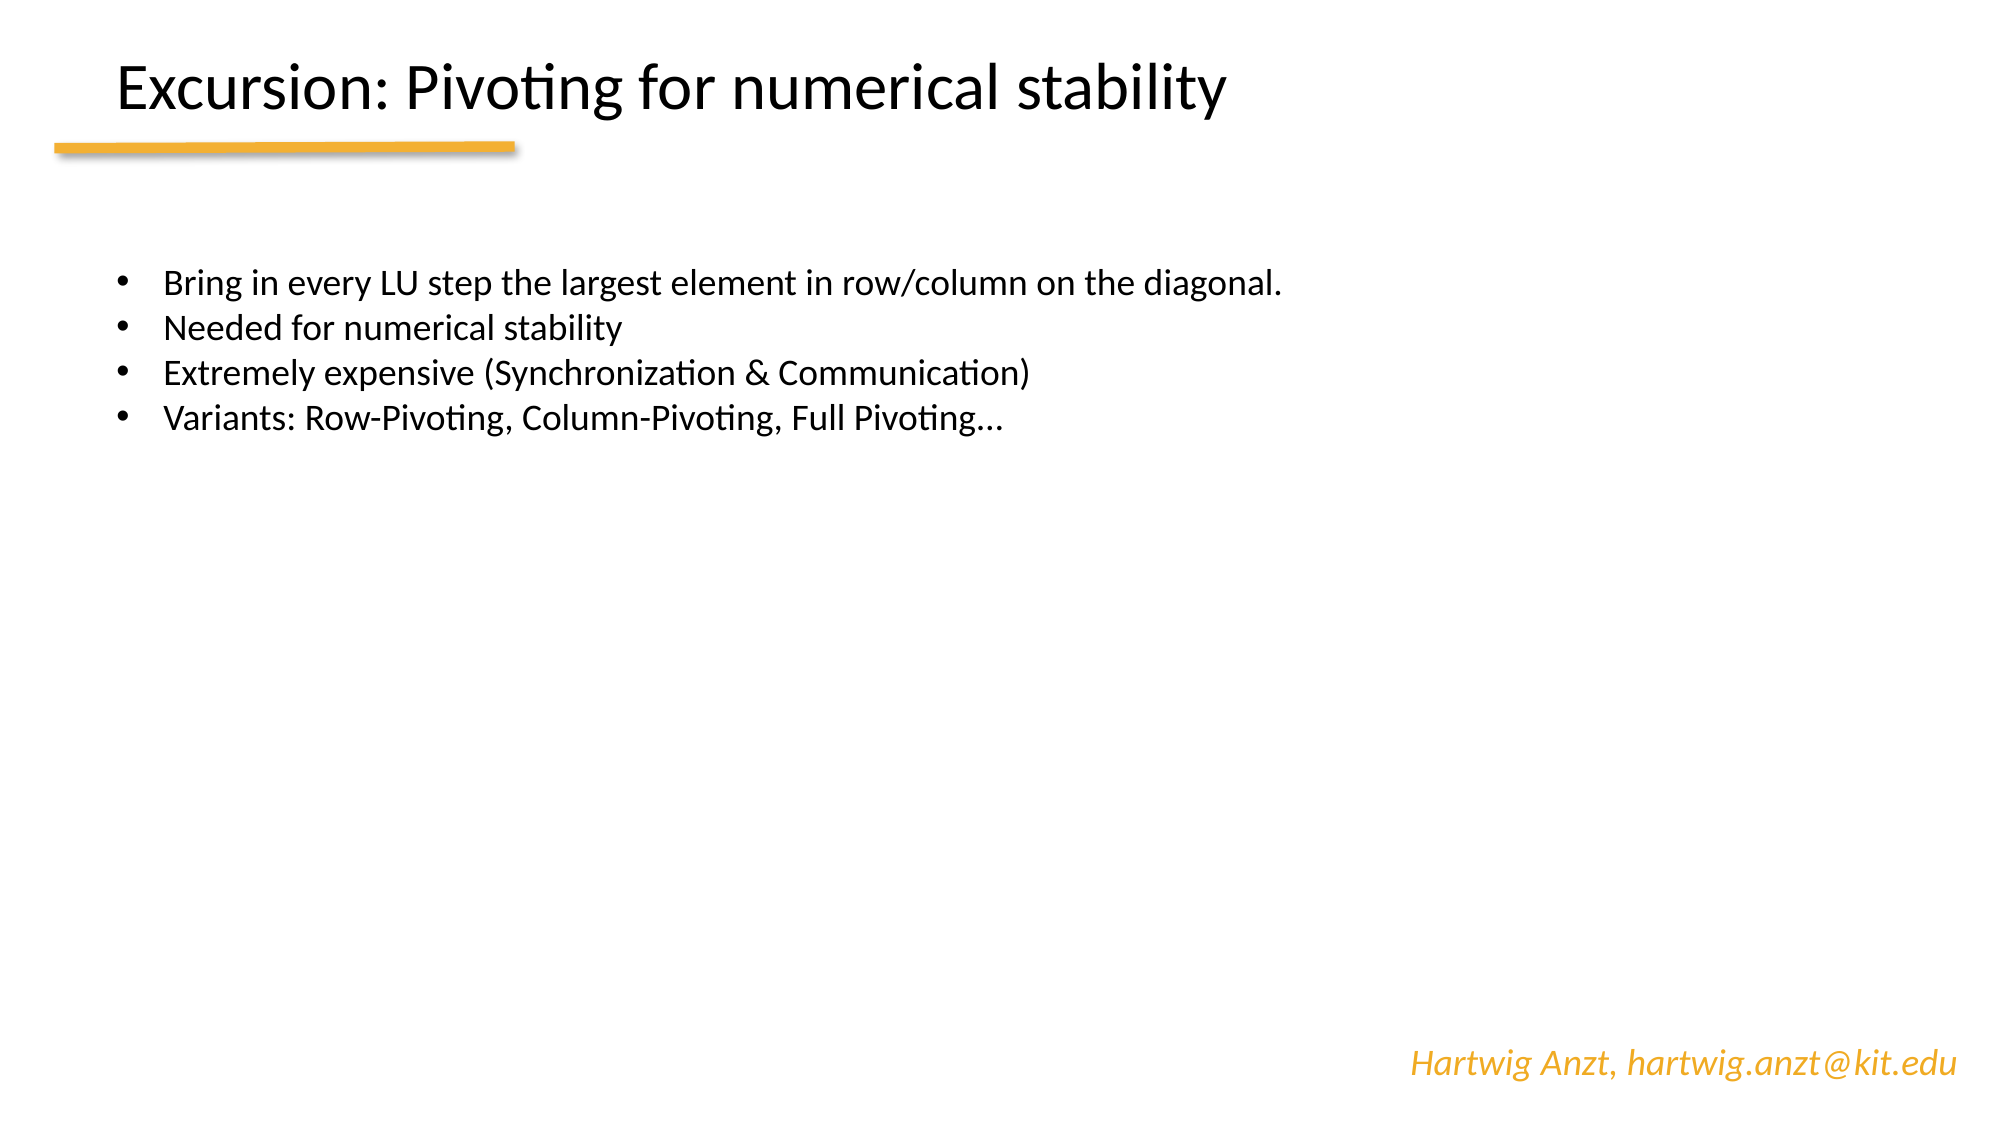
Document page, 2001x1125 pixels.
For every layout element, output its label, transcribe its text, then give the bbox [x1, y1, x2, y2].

text_box Bring in every LU step the largest element in row/column on the diagonal. Needed for numerical stability Extremely expensive (Synchronization & Communication) Variants: Row-Pivoting, Column-Pivoting, Full Pivoting… [101, 250, 1300, 446]
text_box Hartwig Anzt, hartwig.anzt@kit.edu [1395, 1030, 1974, 1091]
text_box Excursion: Pivoting for numerical stability [101, 35, 1244, 131]
